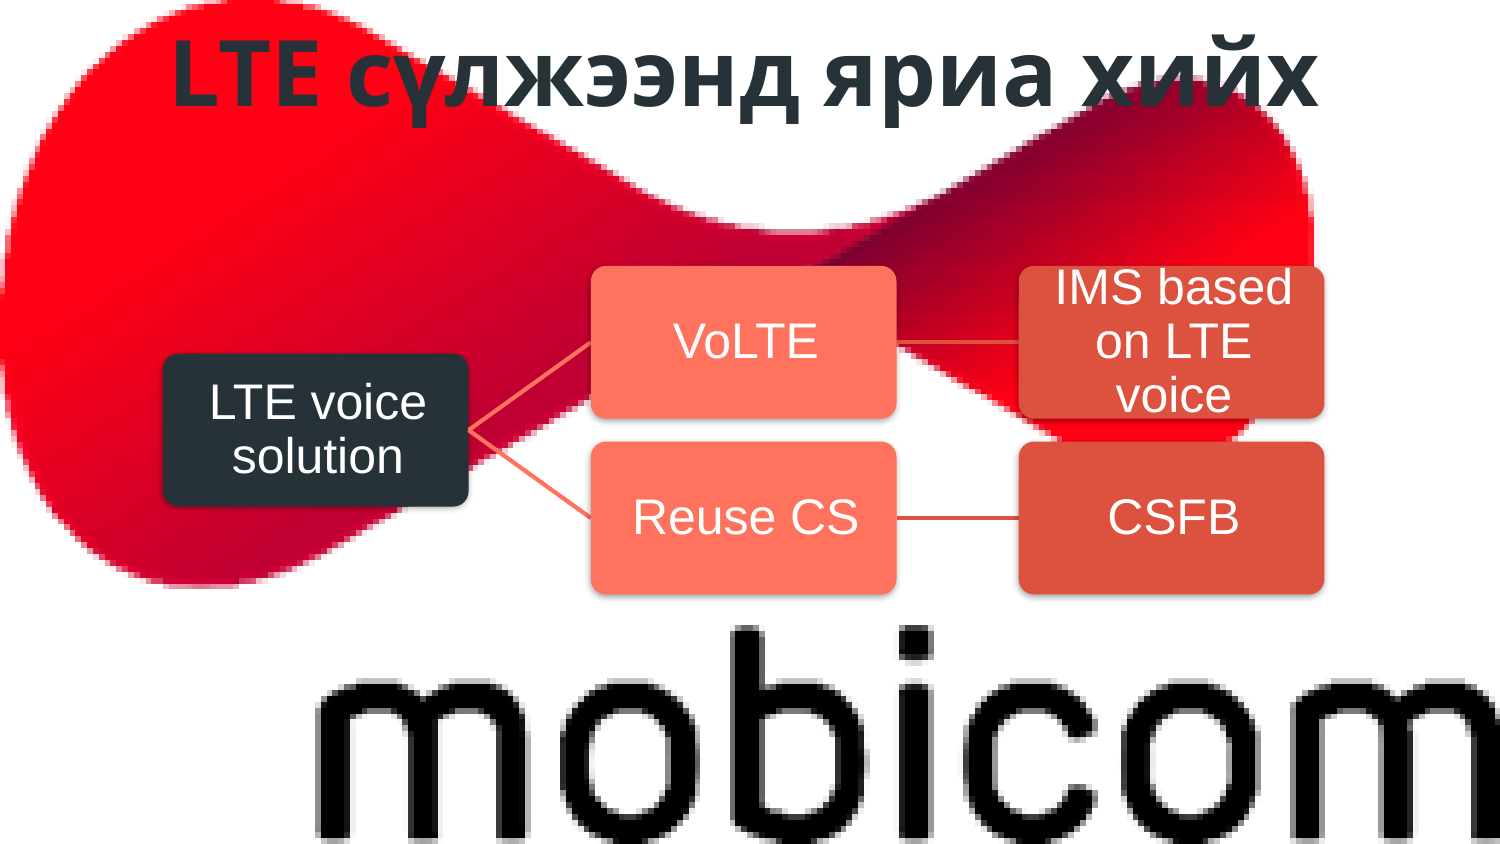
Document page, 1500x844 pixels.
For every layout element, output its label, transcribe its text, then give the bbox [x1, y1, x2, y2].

picture [0, 0, 1500, 844]
title LTE сүлжээнд яриа хийх [112, 0, 1377, 101]
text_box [162, 96, 1326, 764]
